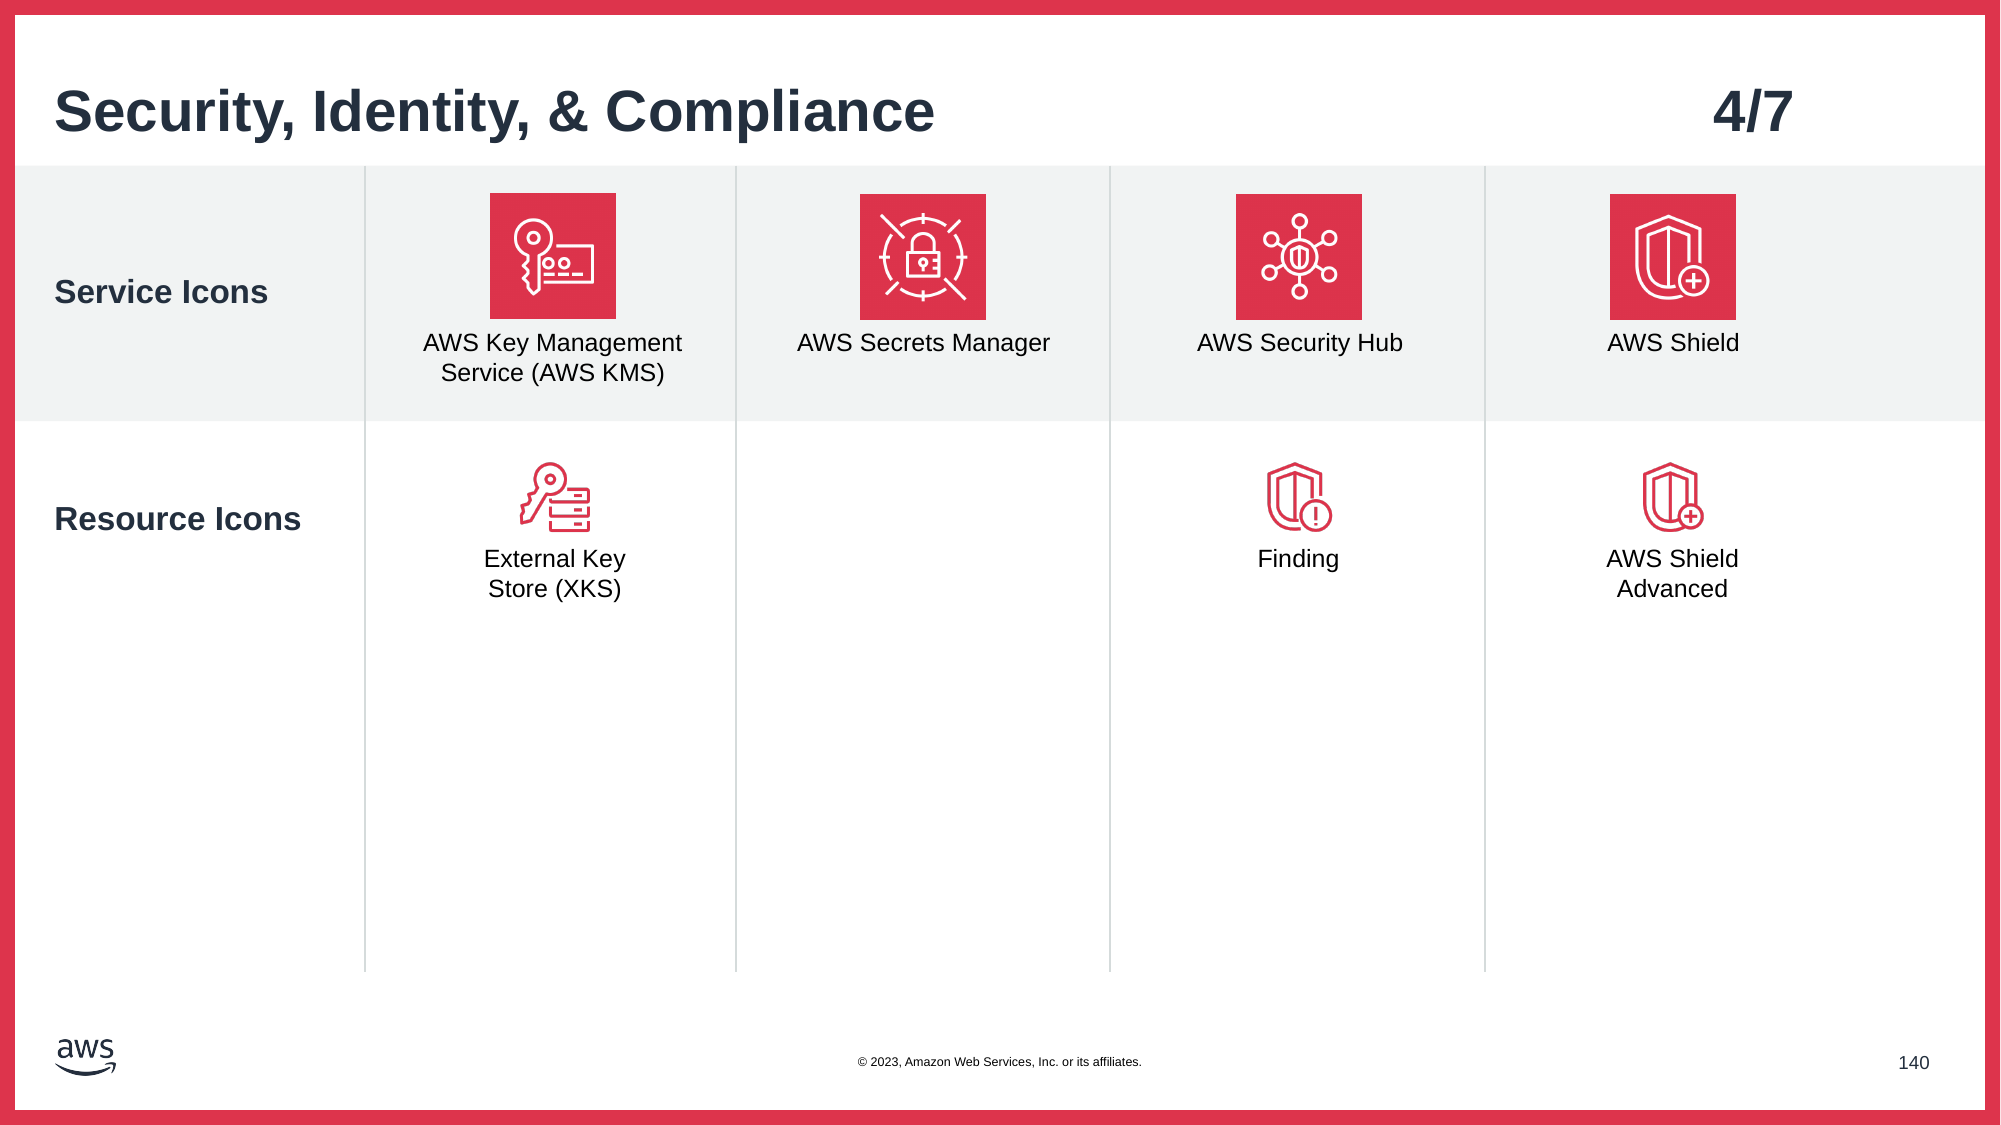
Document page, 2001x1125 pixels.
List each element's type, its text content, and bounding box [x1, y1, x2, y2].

text_box AWS Shield Advanced [1558, 534, 1787, 610]
picture [1261, 459, 1337, 535]
text_box AWS Security Hub [1113, 319, 1484, 364]
text_box AWS Key Management Service (AWS KMS) [369, 319, 735, 394]
picture [517, 459, 593, 535]
text_box Finding [1184, 534, 1413, 580]
picture [55, 1039, 116, 1076]
text_box AWS Shield [1493, 319, 1855, 364]
picture [860, 194, 986, 320]
title Security, Identity, & Compliance 4/7 [39, 59, 1945, 166]
picture [490, 193, 616, 319]
text_box AWS Secrets Manager [736, 319, 1109, 364]
picture [1236, 194, 1362, 320]
text_box External Key Store (XKS) [441, 534, 669, 610]
picture [1635, 459, 1711, 535]
footer © 2023, Amazon Web Services, Inc. or its affiliates. [662, 1031, 1338, 1092]
picture [1610, 194, 1736, 320]
slide_number 140 [1494, 1031, 1945, 1092]
